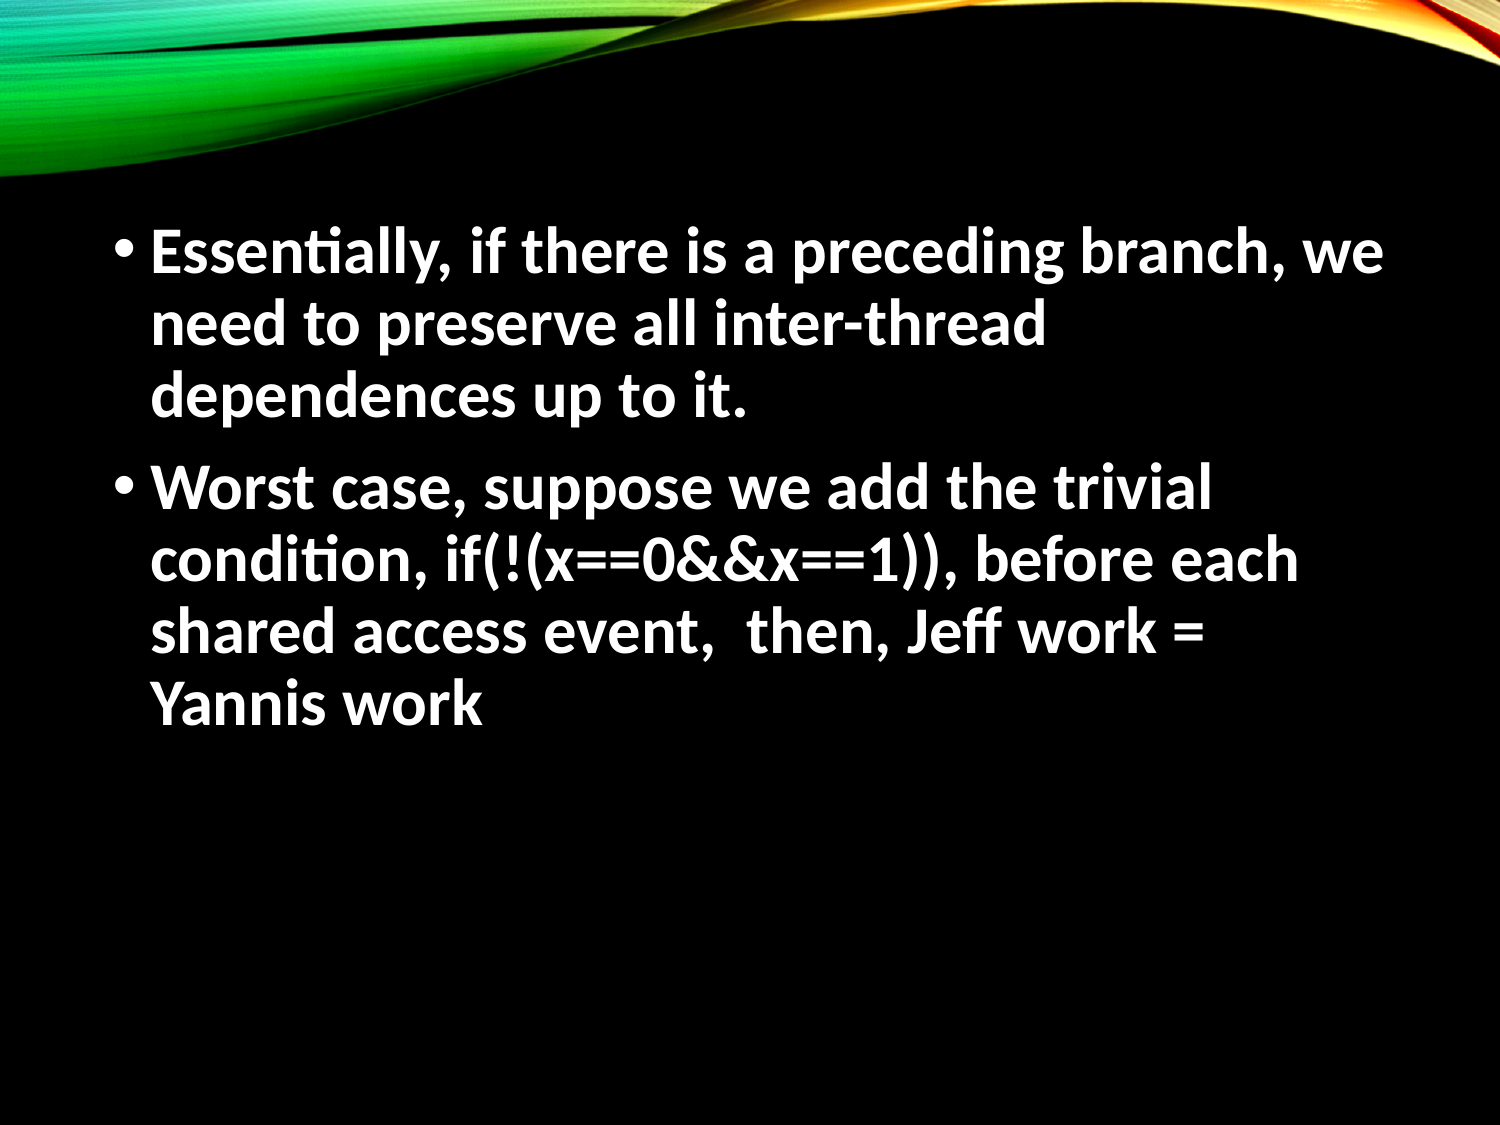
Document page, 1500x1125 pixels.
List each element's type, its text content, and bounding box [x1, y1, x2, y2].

picture [0, 0, 1500, 178]
list Essentially, if there is a preceding branch, we need to preserve all inter-thread dependences up to it. Worst case, suppose we add the trivial condition, if(!(x==0&&x==1)), before each shared access event, then, Jeff work = Yannis work [97, 208, 1403, 1028]
